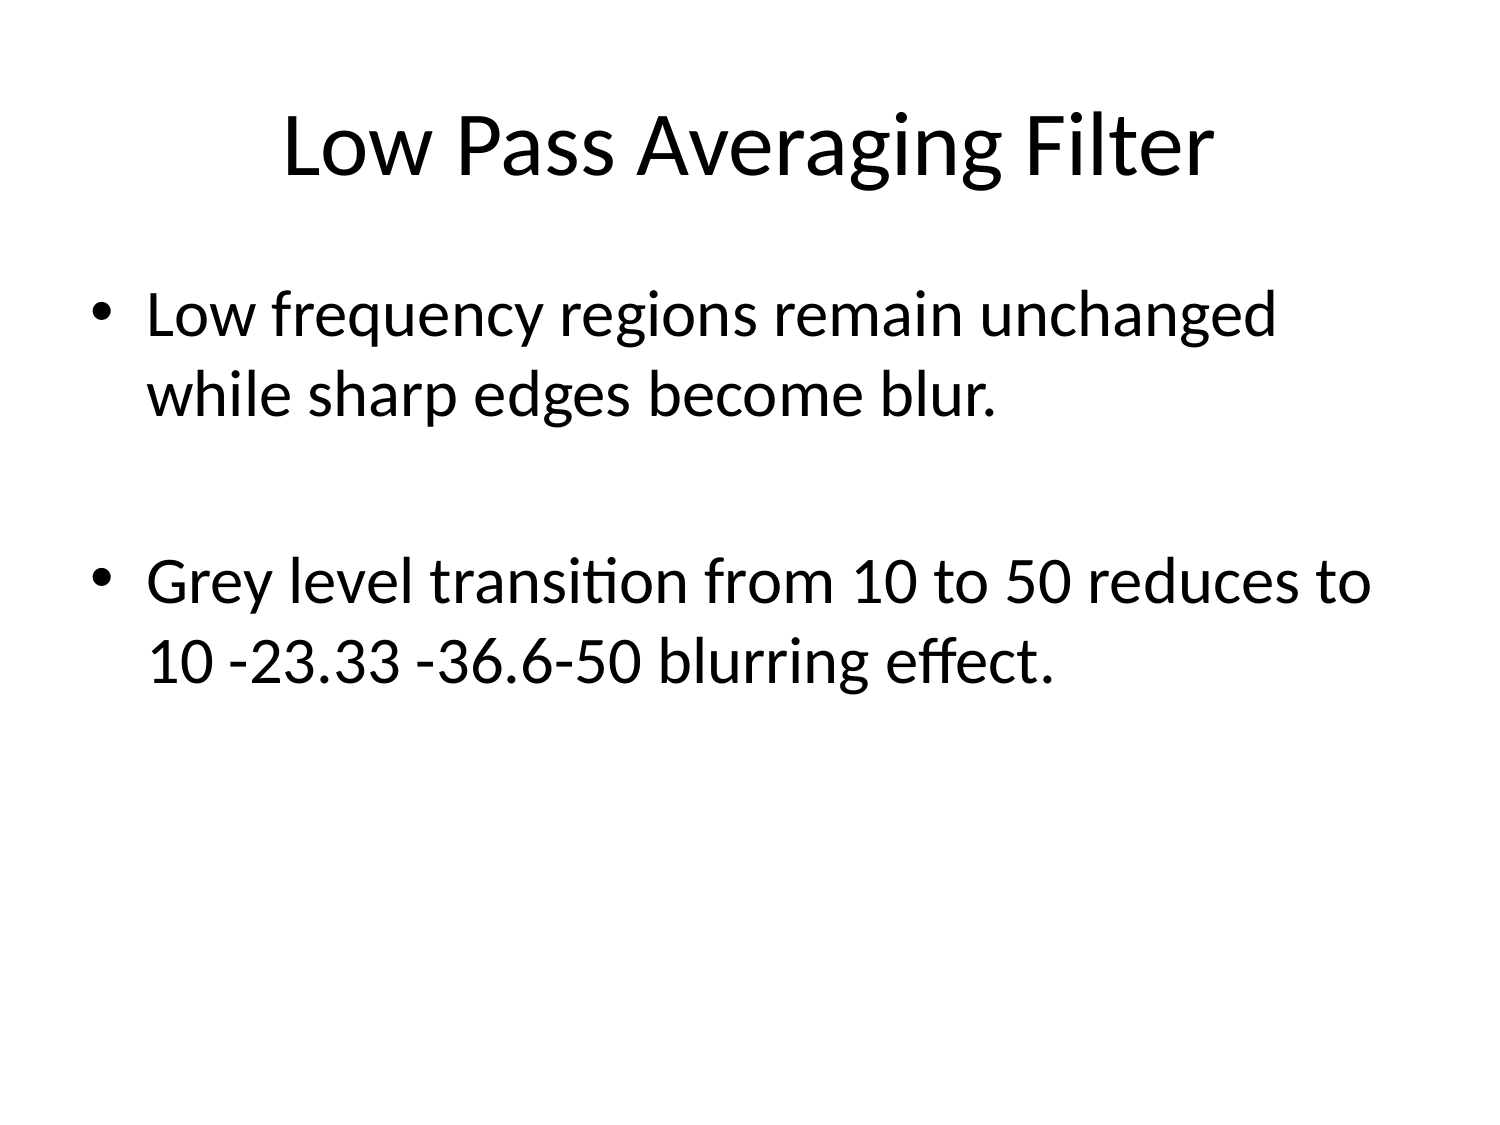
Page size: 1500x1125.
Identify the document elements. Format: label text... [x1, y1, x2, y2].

list Low frequency regions remain unchanged while sharp edges become blur. Grey level transition from 10 to 50 reduces to 10 -23.33 -36.6-50 blurring effect. [75, 262, 1425, 1005]
title Low Pass Averaging Filter [75, 45, 1425, 233]
